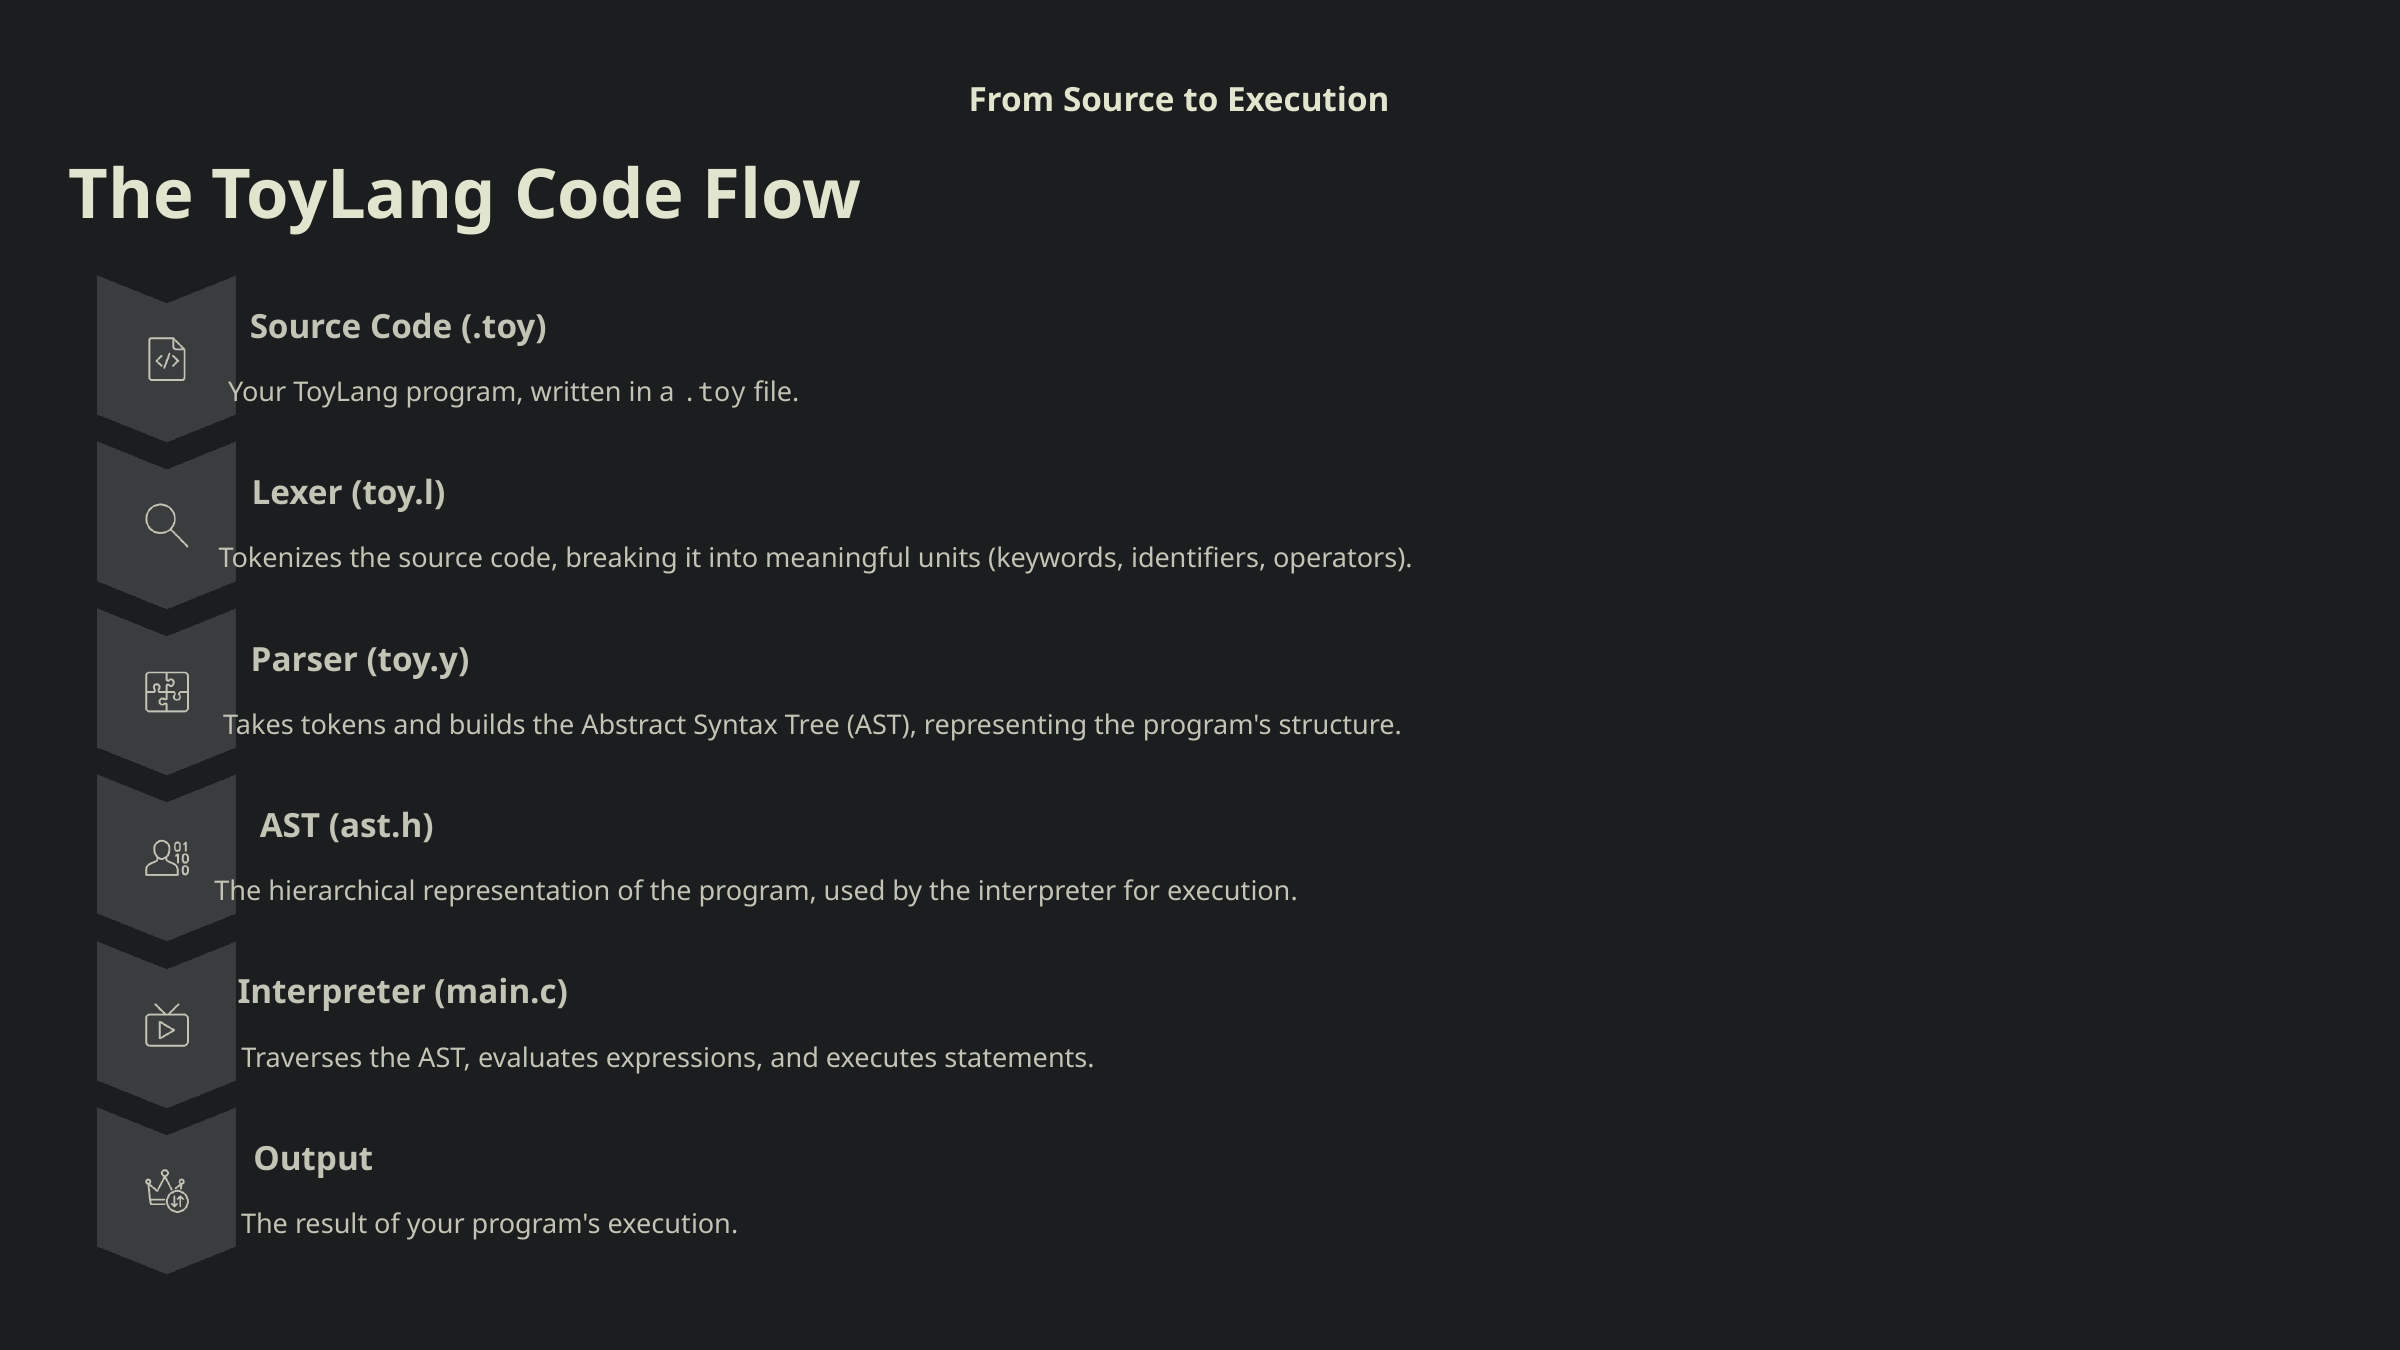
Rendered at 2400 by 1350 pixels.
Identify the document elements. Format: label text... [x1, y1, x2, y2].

text_box From Source to Execution [968, 76, 1390, 118]
text_box Parser (toy.y) [250, 635, 470, 678]
text_box The hierarchical representation of the program, used by the interpreter for execution. [236, 862, 1298, 907]
text_box Takes tokens and builds the Abstract Syntax Tree (AST), representing the program's structure. [236, 695, 1402, 740]
text_box Tokenizes the source code, breaking it into meaningful units (keywords, identifiers, operators). [236, 529, 1413, 574]
text_box The ToyLang Code Flow [68, 147, 862, 233]
text_box Output [253, 1135, 374, 1177]
text_box Source Code (.toy) [249, 303, 547, 345]
text_box Traverses the AST, evaluates expressions, and executes statements. [241, 1028, 1095, 1073]
text_box Lexer (toy.l) [251, 469, 446, 512]
text_box AST (ast.h) [259, 802, 434, 844]
text_box Your ToyLang program, written in a .toy file. [236, 363, 800, 407]
picture [96, 275, 236, 1275]
text_box The result of your program's execution. [241, 1195, 739, 1239]
text_box Interpreter (main.c) [237, 968, 569, 1011]
